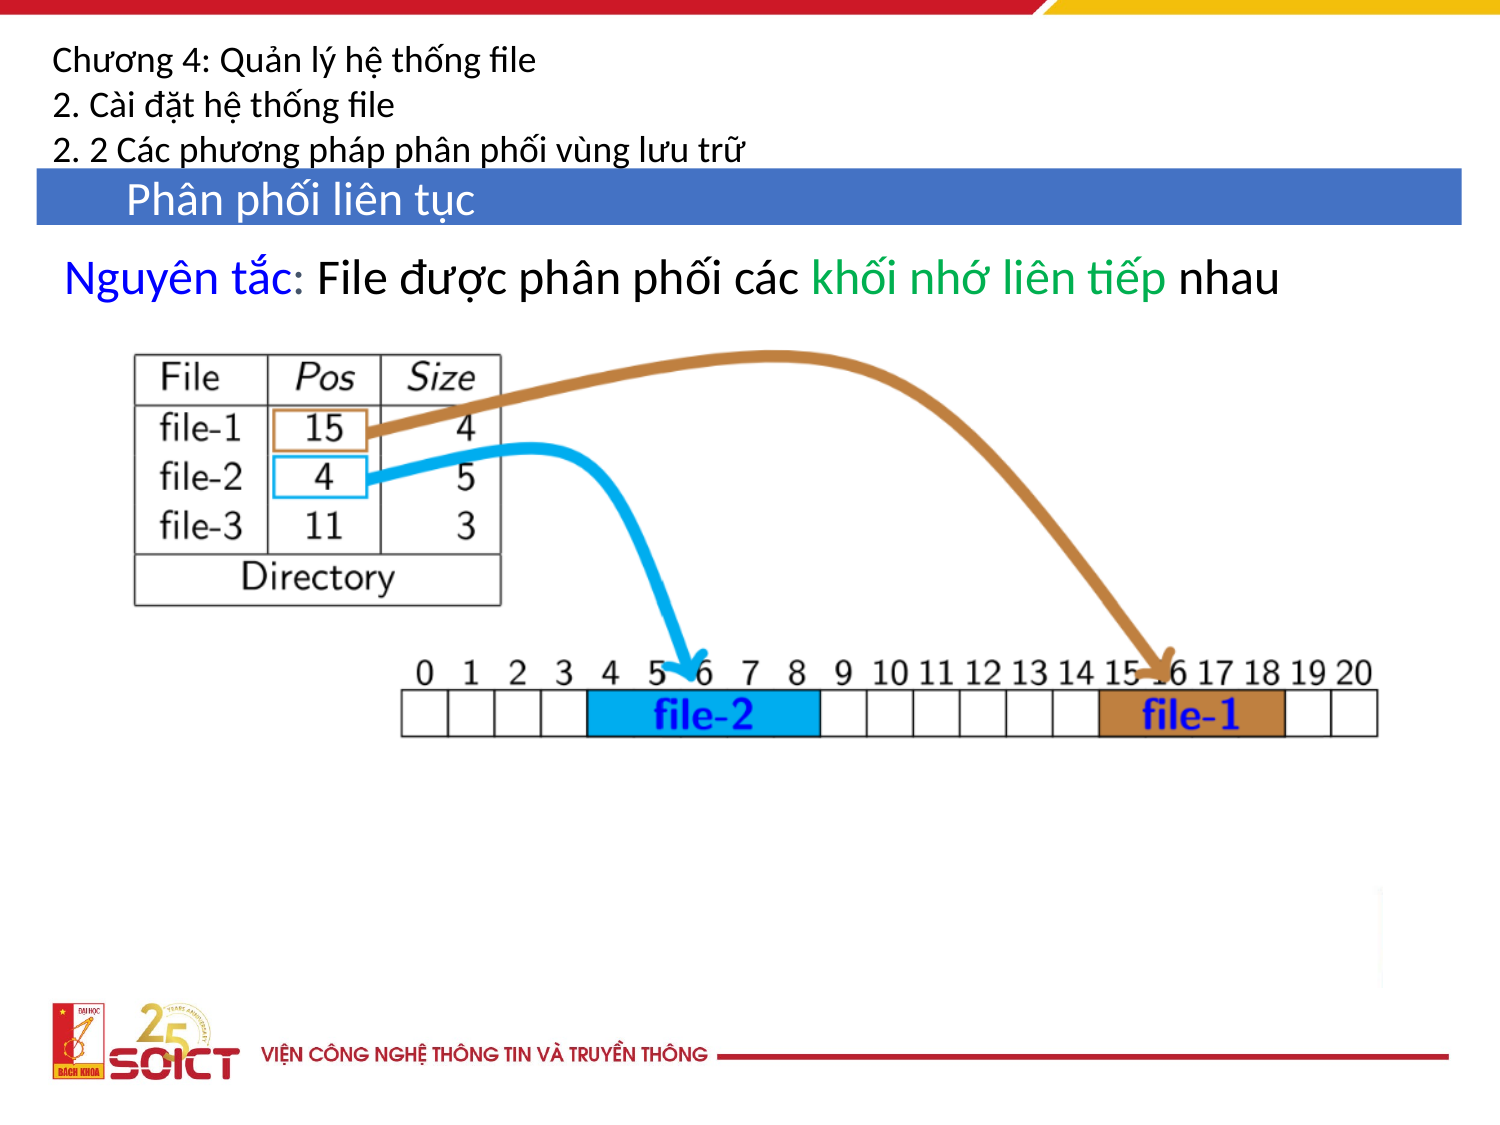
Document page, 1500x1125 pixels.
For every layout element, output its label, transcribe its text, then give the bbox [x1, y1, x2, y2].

text_box Nguyên tắc: File được phân phối các khối nhớ liên tiếp nhau [49, 237, 1449, 313]
picture [0, 0, 1500, 1125]
text_box Phân phối liên tục [36, 167, 1463, 226]
text_box Chương 4: Quản lý hệ thống file 2. Cài đặt hệ thống file 2. 2 Các phương pháp phân phối vùng lưu trữ [37, 27, 1472, 178]
